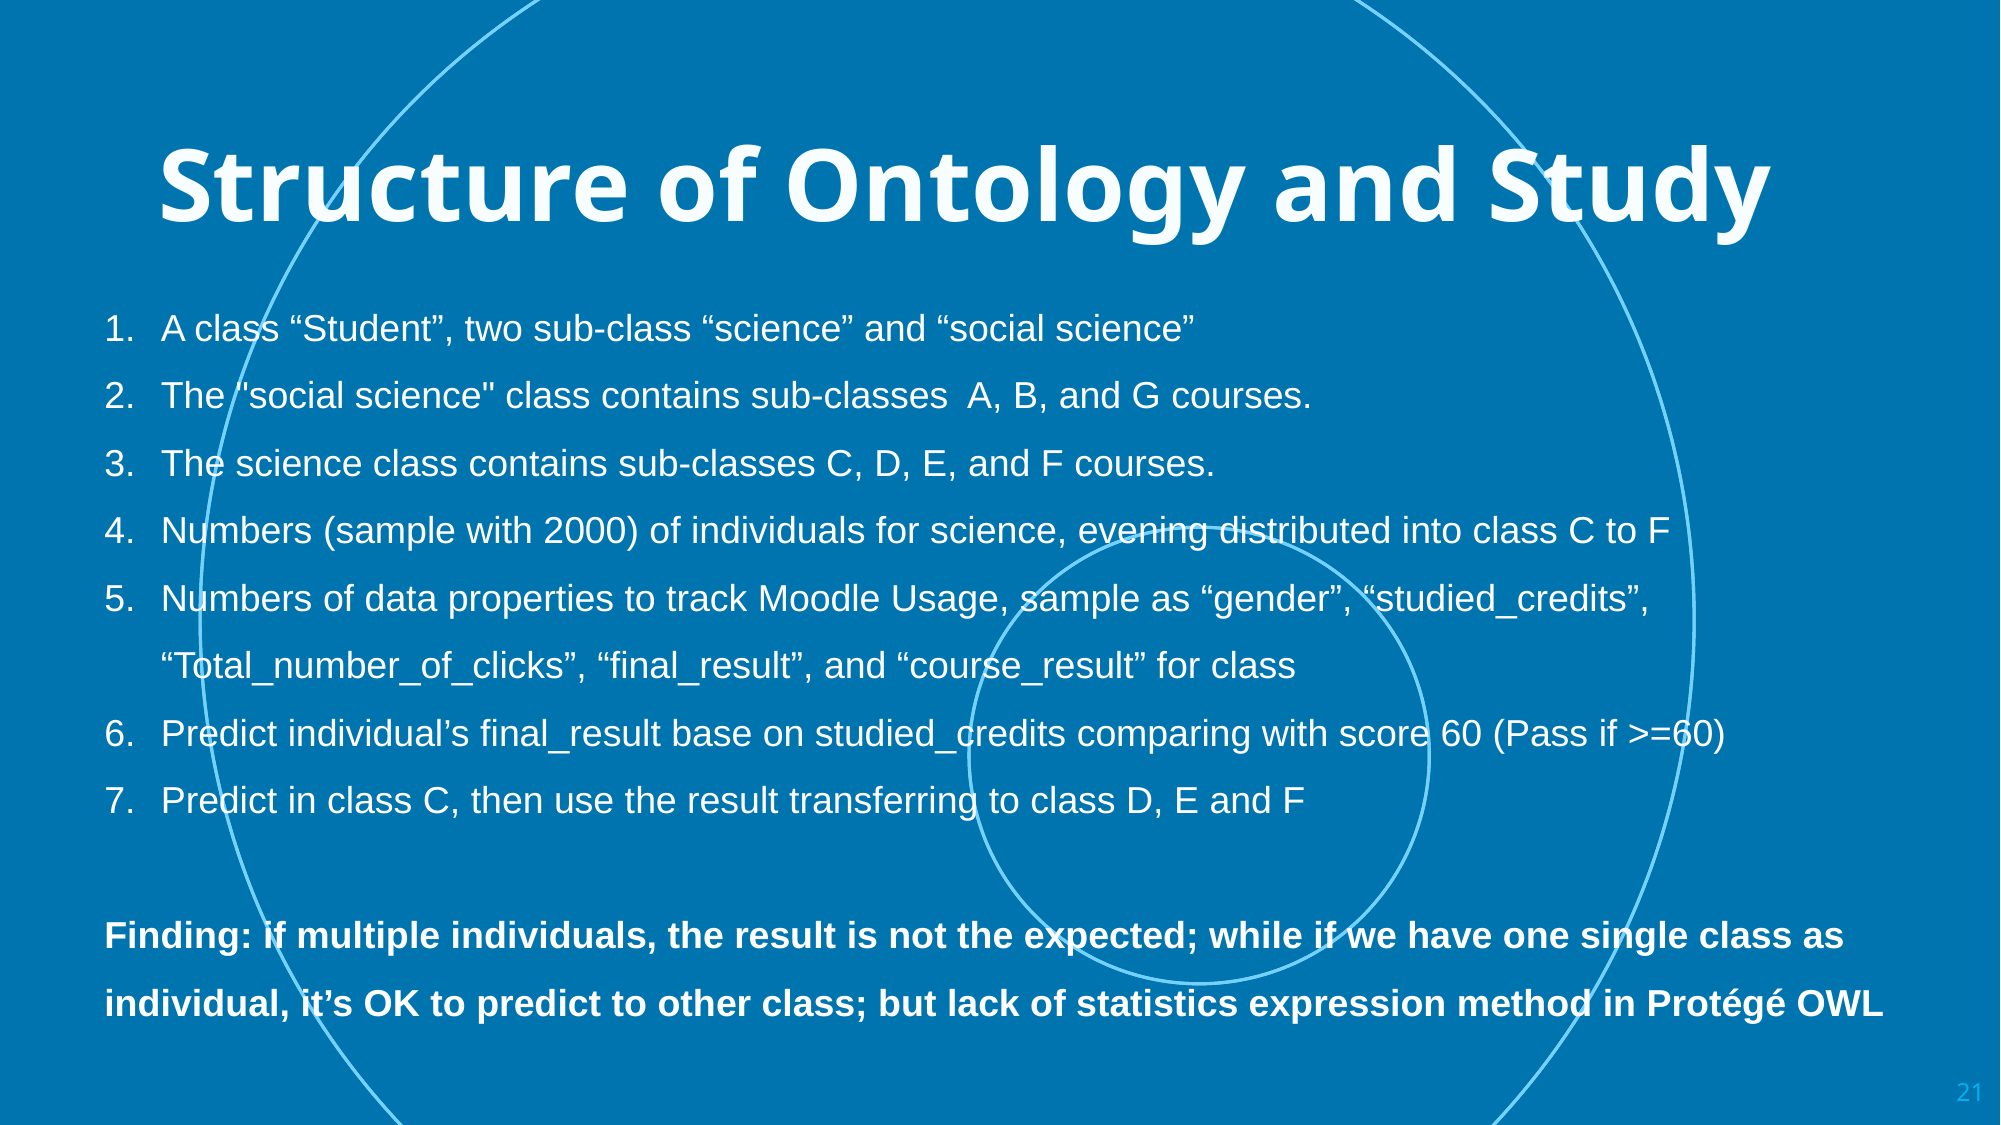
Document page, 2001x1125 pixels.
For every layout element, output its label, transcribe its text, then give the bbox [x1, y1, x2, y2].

text_box A class “Student”, two sub-class “science” and “social science” The "social science" class contains sub-classes A, B, and G courses. The science class contains sub-classes C, D, E, and F courses. Numbers (sample with 2000) of individuals for science, evening distributed into class C to F Numbers of data properties to track Moodle Usage, sample as “gender”, “studied_credits”, “Total_number_of_clicks”, “final_result”, and “course_result” for class Predict individual’s final_result base on studied_credits comparing with score 60 (Pass if >=60) Predict in class C, then use the result transferring to class D, E and F Finding: if multiple individuals, the result is not the expected; while if we have one single class as individual, it’s OK to predict to other class; but lack of statistics expression method in Protégé OWL [89, 274, 1937, 1032]
text_box Structure of Ontology and Study [102, 127, 1830, 251]
slide_number 21 [1914, 1063, 2000, 1124]
